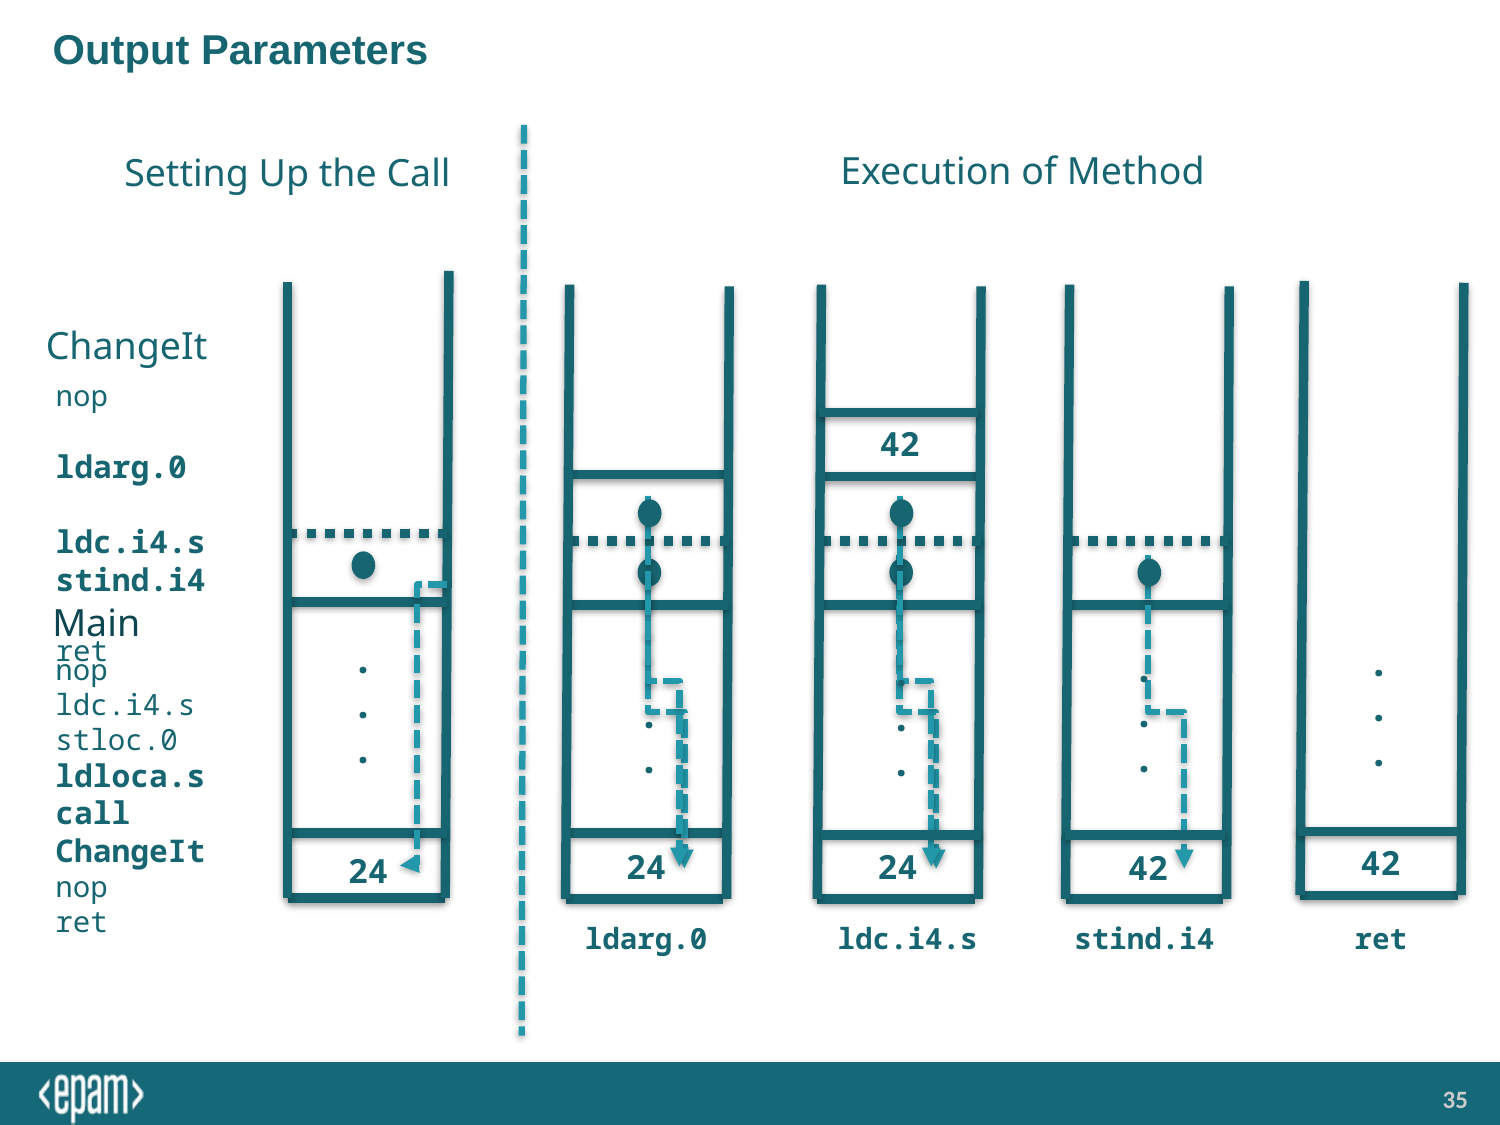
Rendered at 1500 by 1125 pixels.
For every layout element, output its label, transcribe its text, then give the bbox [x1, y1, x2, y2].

title Output Parameters [0, 0, 1500, 95]
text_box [0, 124, 1478, 1036]
picture [38, 1074, 144, 1125]
